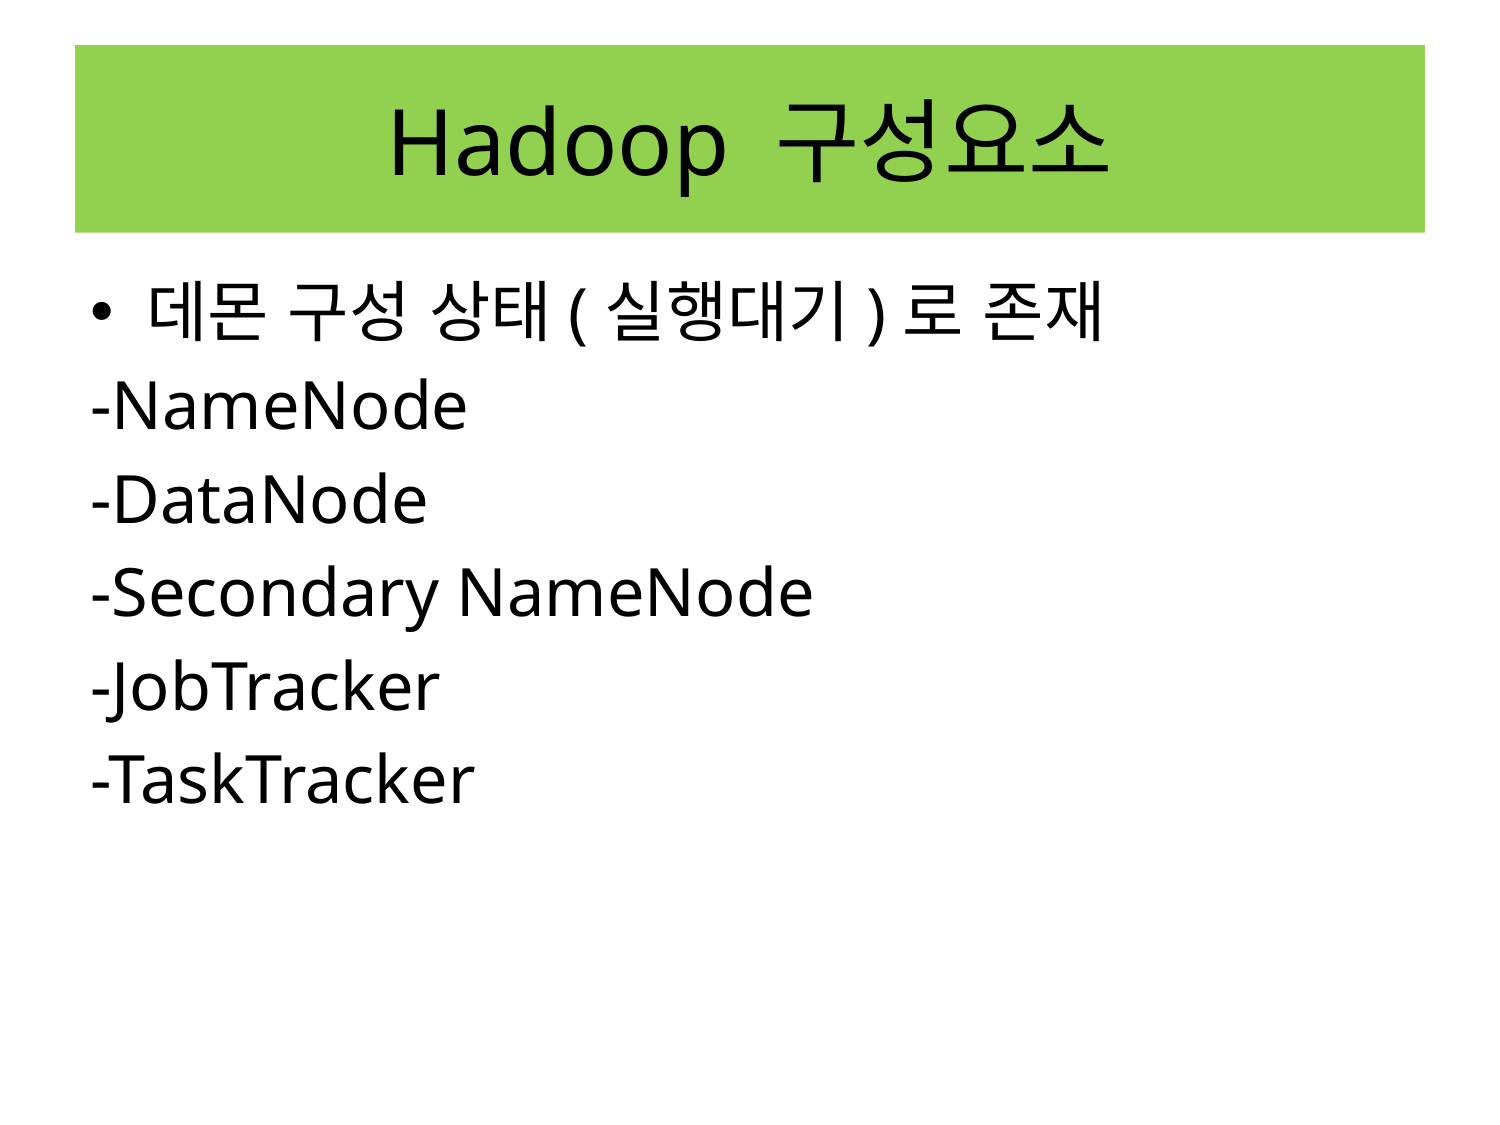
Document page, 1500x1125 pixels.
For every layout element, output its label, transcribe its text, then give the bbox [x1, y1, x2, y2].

title Hadoop 구성요소 [75, 45, 1425, 233]
list 데몬 구성 상태(실행대기)로 존재 -NameNode -DataNode -Secondary NameNode -JobTracker -TaskTracker [75, 262, 1425, 1005]
